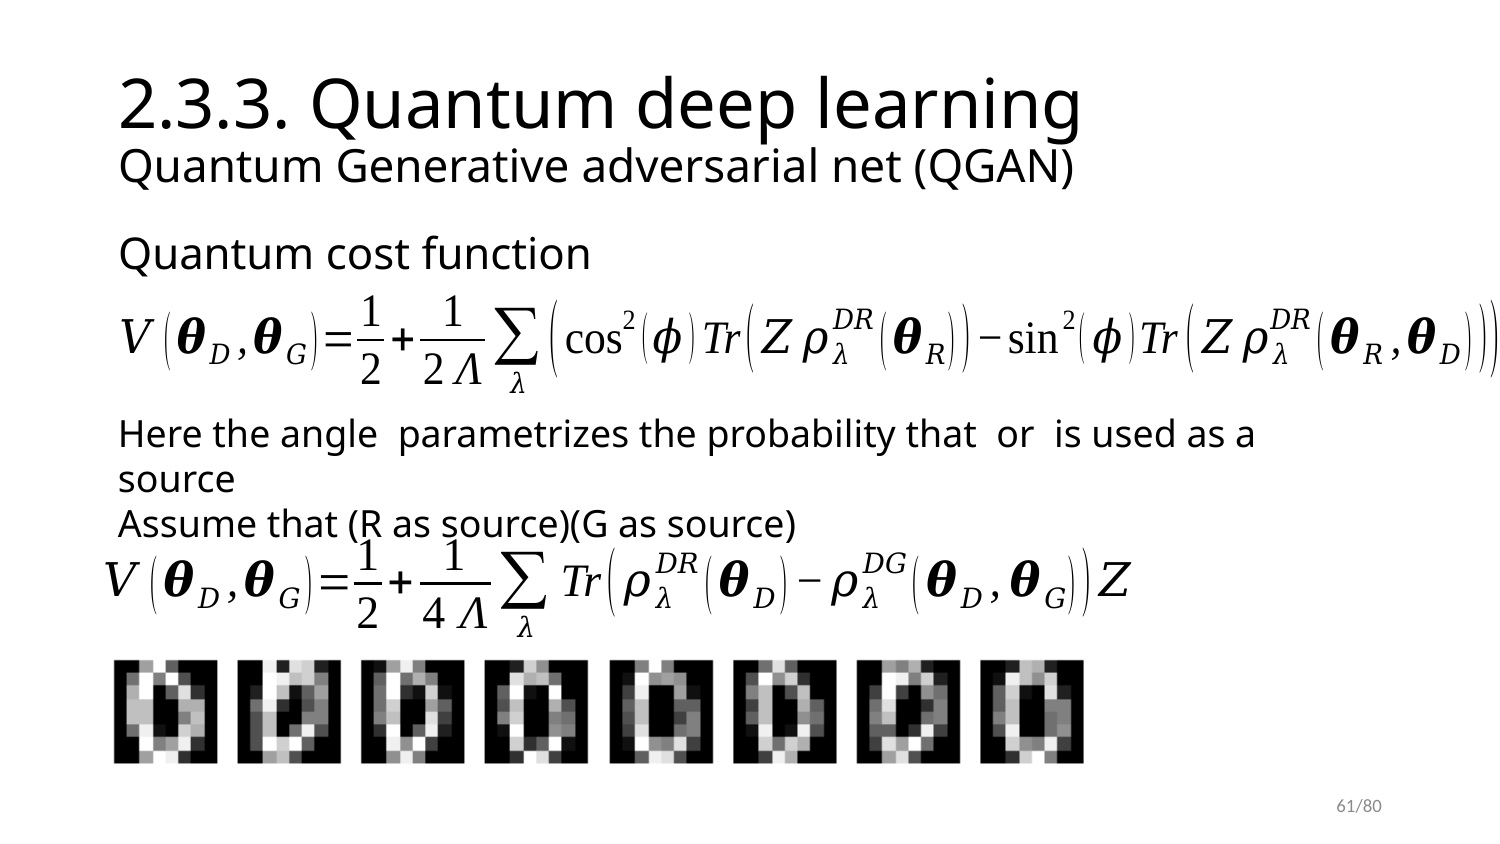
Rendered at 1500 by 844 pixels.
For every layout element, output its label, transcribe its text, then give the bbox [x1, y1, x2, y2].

slide_number 61 [1314, 782, 1397, 827]
title 2.3.3. Quantum deep learning Quantum Generative adversarial net (QGAN) [103, 37, 1164, 224]
list Quantum cost function [103, 224, 1397, 409]
picture [103, 648, 1094, 778]
